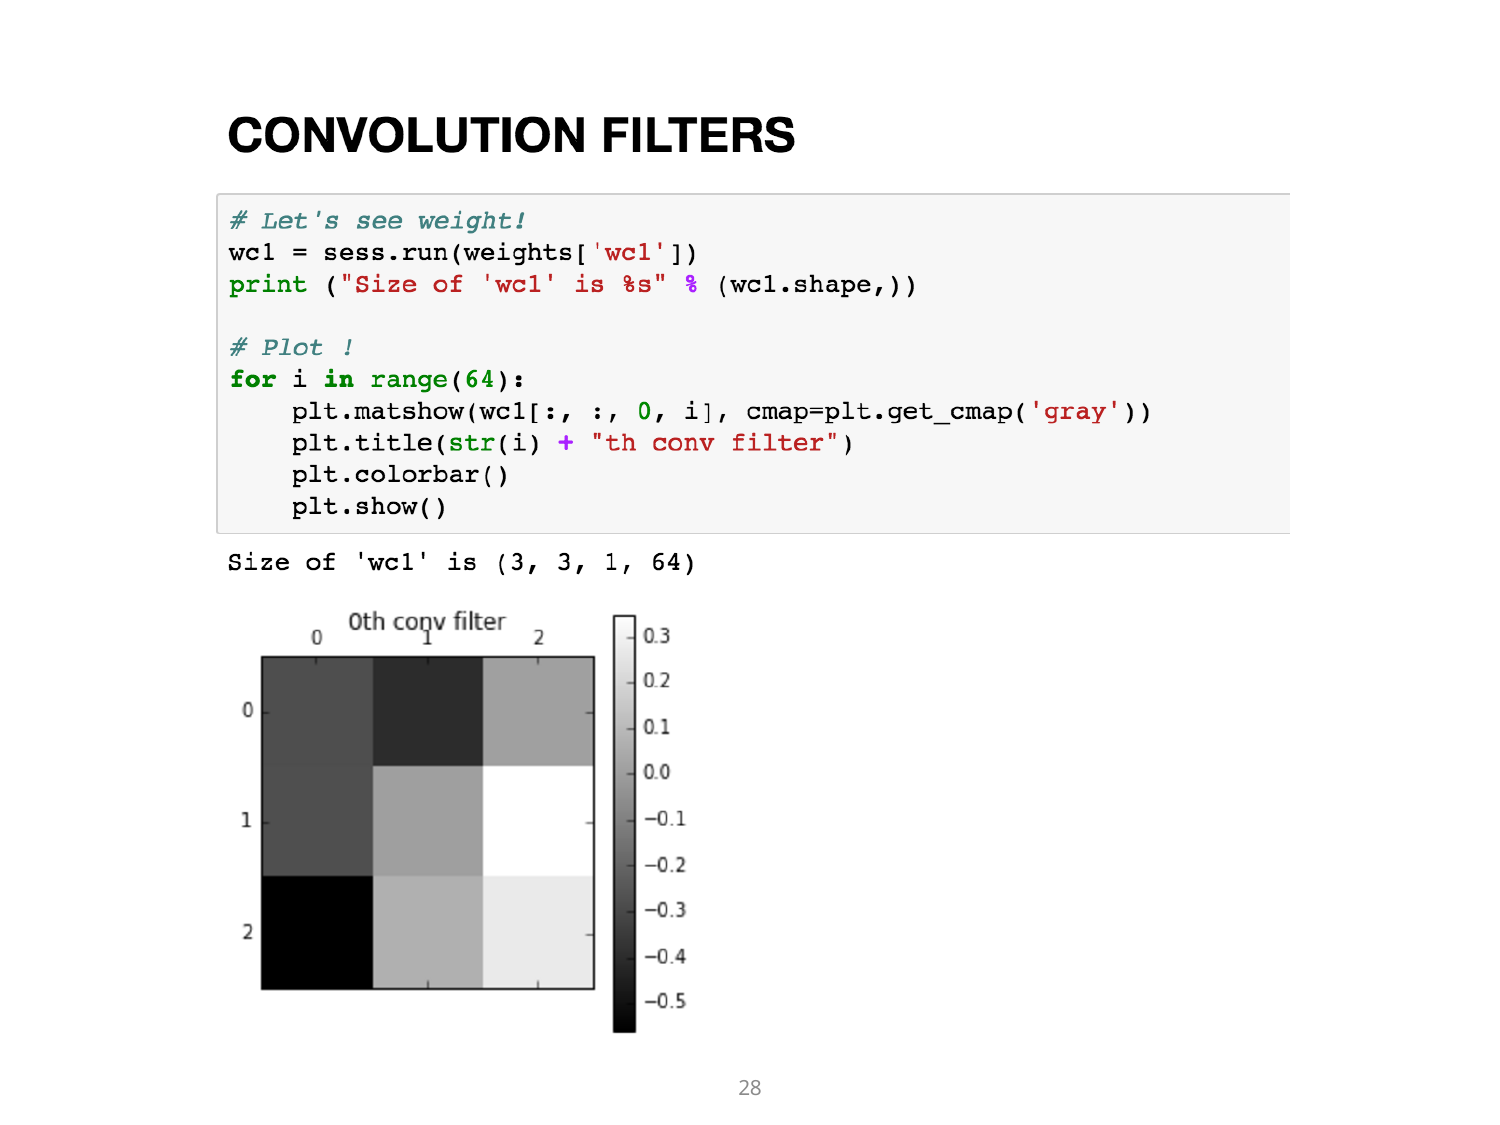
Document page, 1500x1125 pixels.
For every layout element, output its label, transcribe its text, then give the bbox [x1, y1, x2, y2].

slide_number 28 [575, 1058, 925, 1119]
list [209, 89, 1291, 1048]
